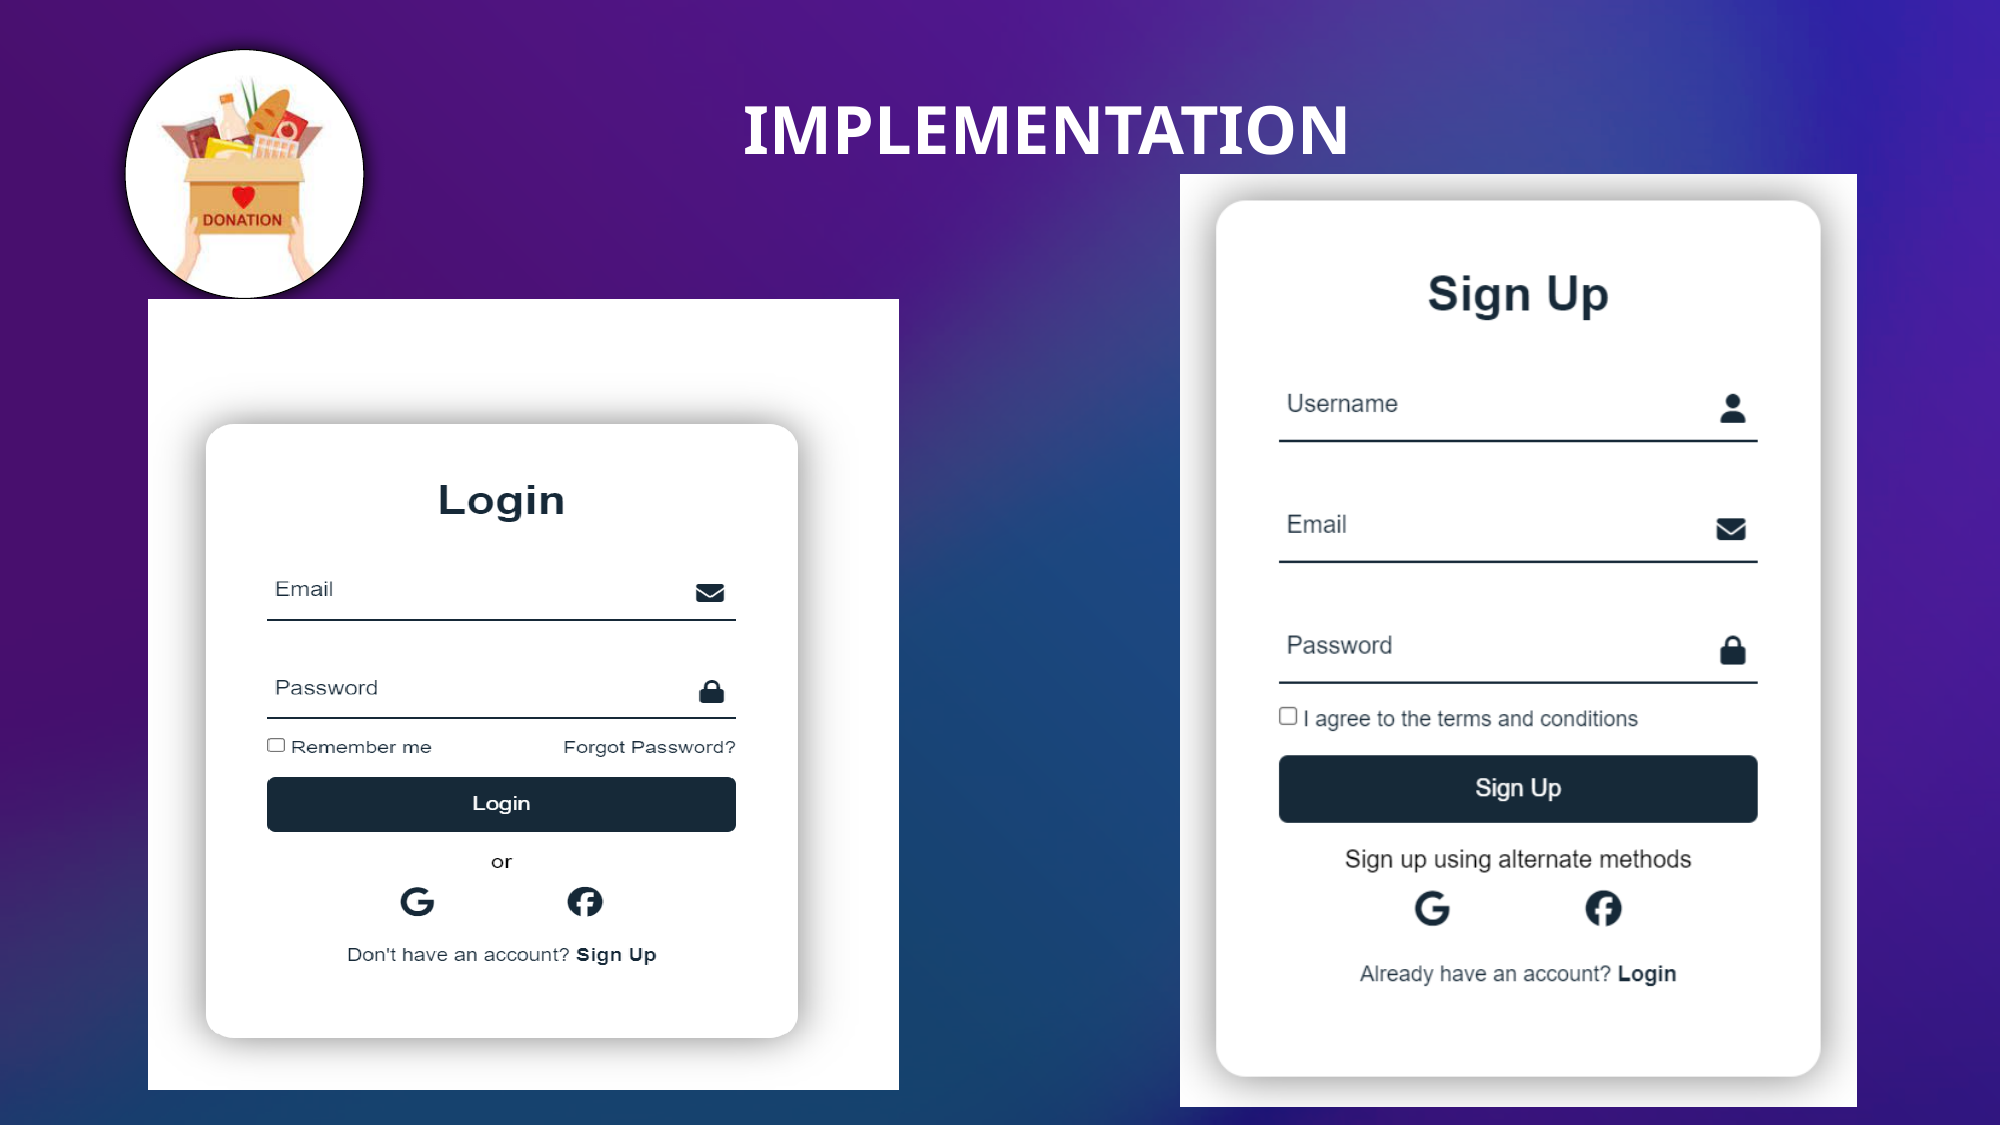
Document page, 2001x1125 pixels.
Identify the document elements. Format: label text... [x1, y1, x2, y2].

title IMPLEMEnTATION [728, 77, 1473, 174]
picture [124, 49, 899, 1091]
picture [1180, 174, 1857, 1107]
